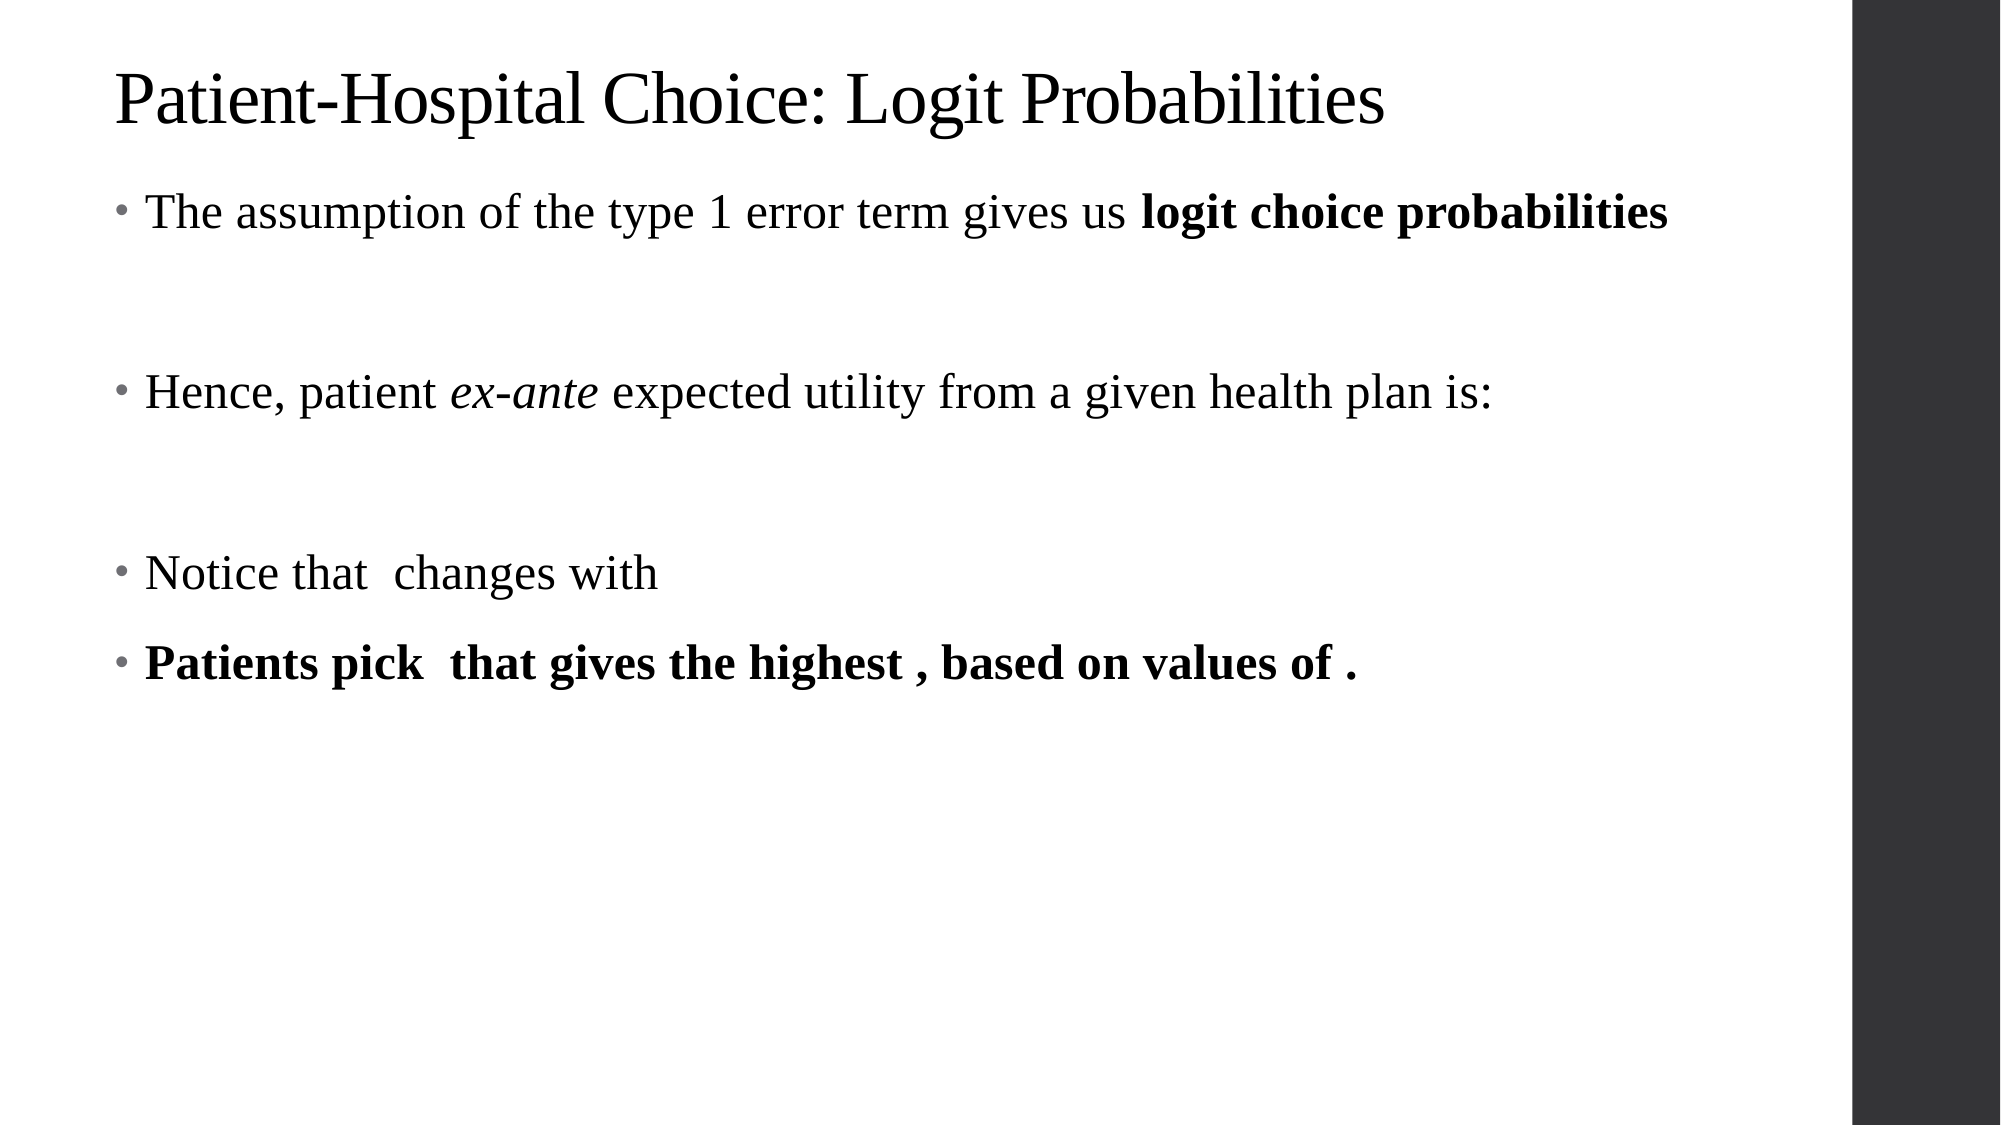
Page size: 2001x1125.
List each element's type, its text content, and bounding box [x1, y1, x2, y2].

title Patient-Hospital Choice: Logit Probabilities [99, 44, 1813, 148]
